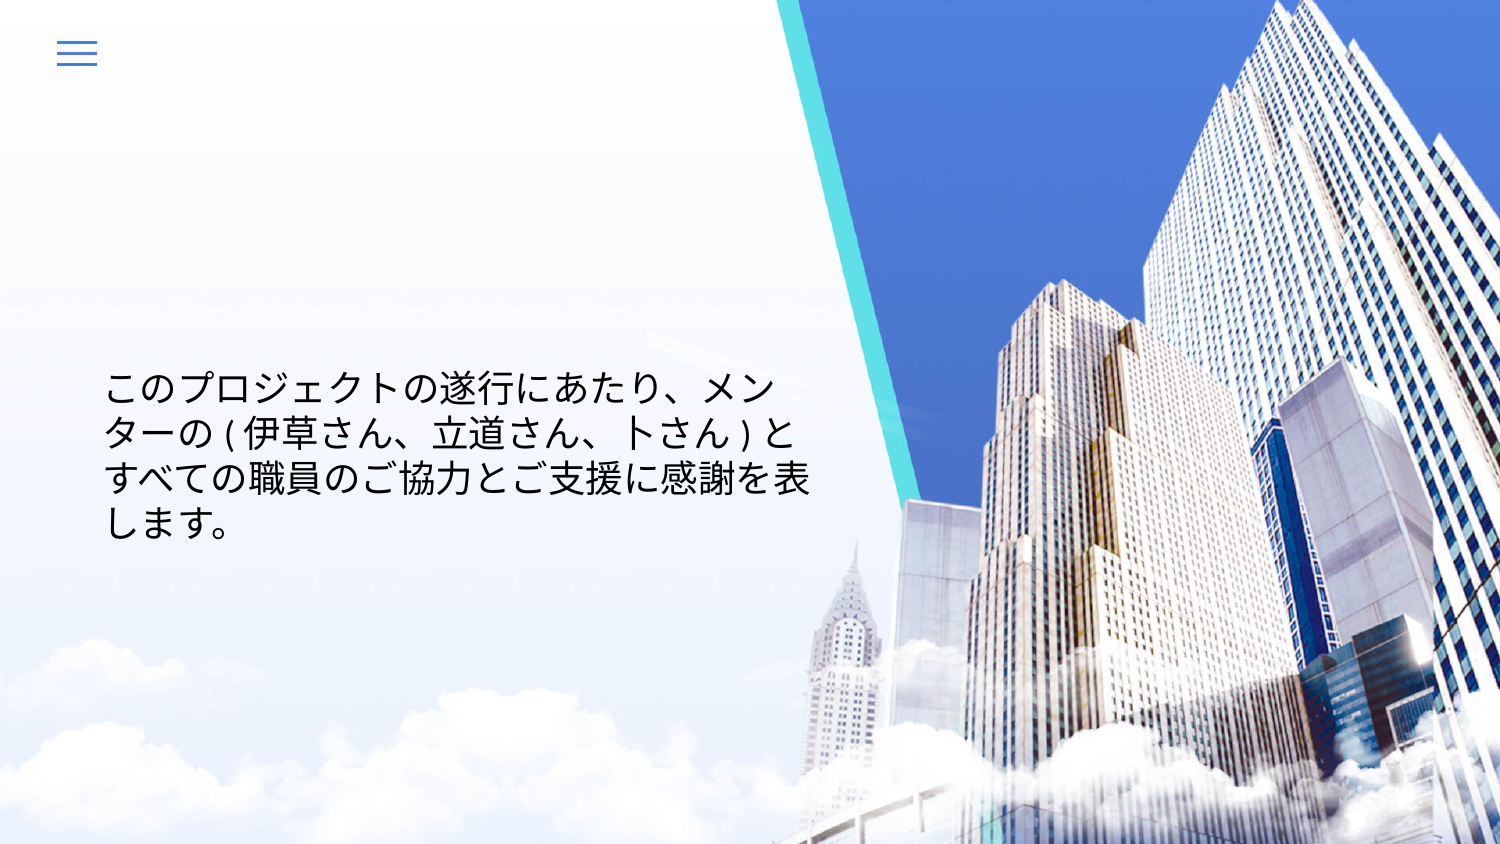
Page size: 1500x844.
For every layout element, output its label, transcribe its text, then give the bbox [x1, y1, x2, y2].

text_box このプロジェクトの遂行にあたり、メンターの(伊草さん、立道さん、卜さん)とすべての職員のご協力とご支援に感謝を表します。 [87, 357, 838, 553]
picture [0, 0, 1500, 844]
